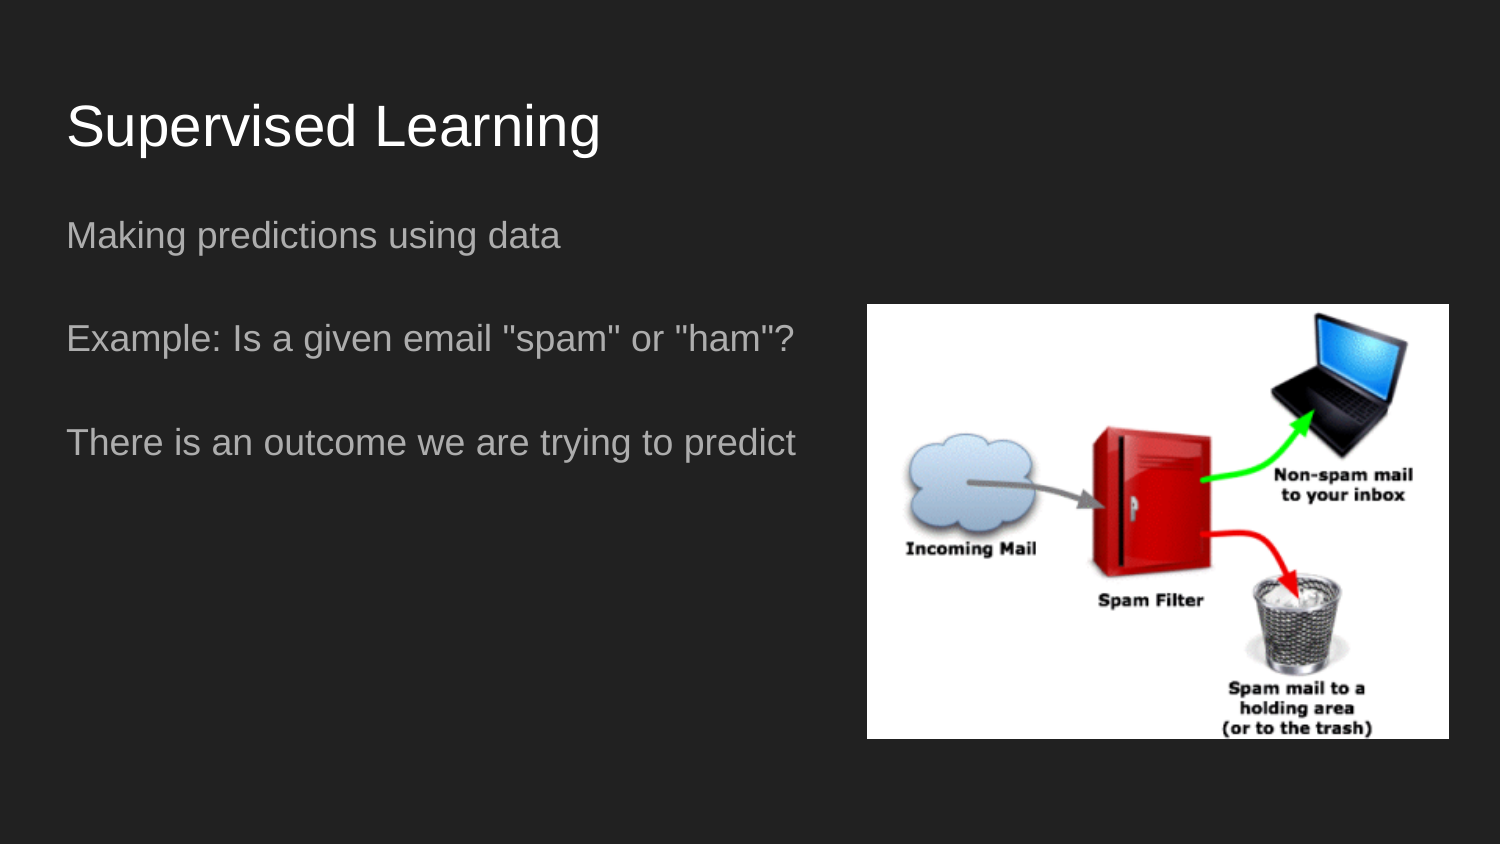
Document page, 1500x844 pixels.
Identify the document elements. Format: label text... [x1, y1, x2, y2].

picture [867, 303, 1450, 739]
list Making predictions using data Example: Is a given email "spam" or "ham"? There is an outcome we are trying to predict [51, 189, 1449, 750]
title Supervised Learning [51, 72, 1449, 167]
